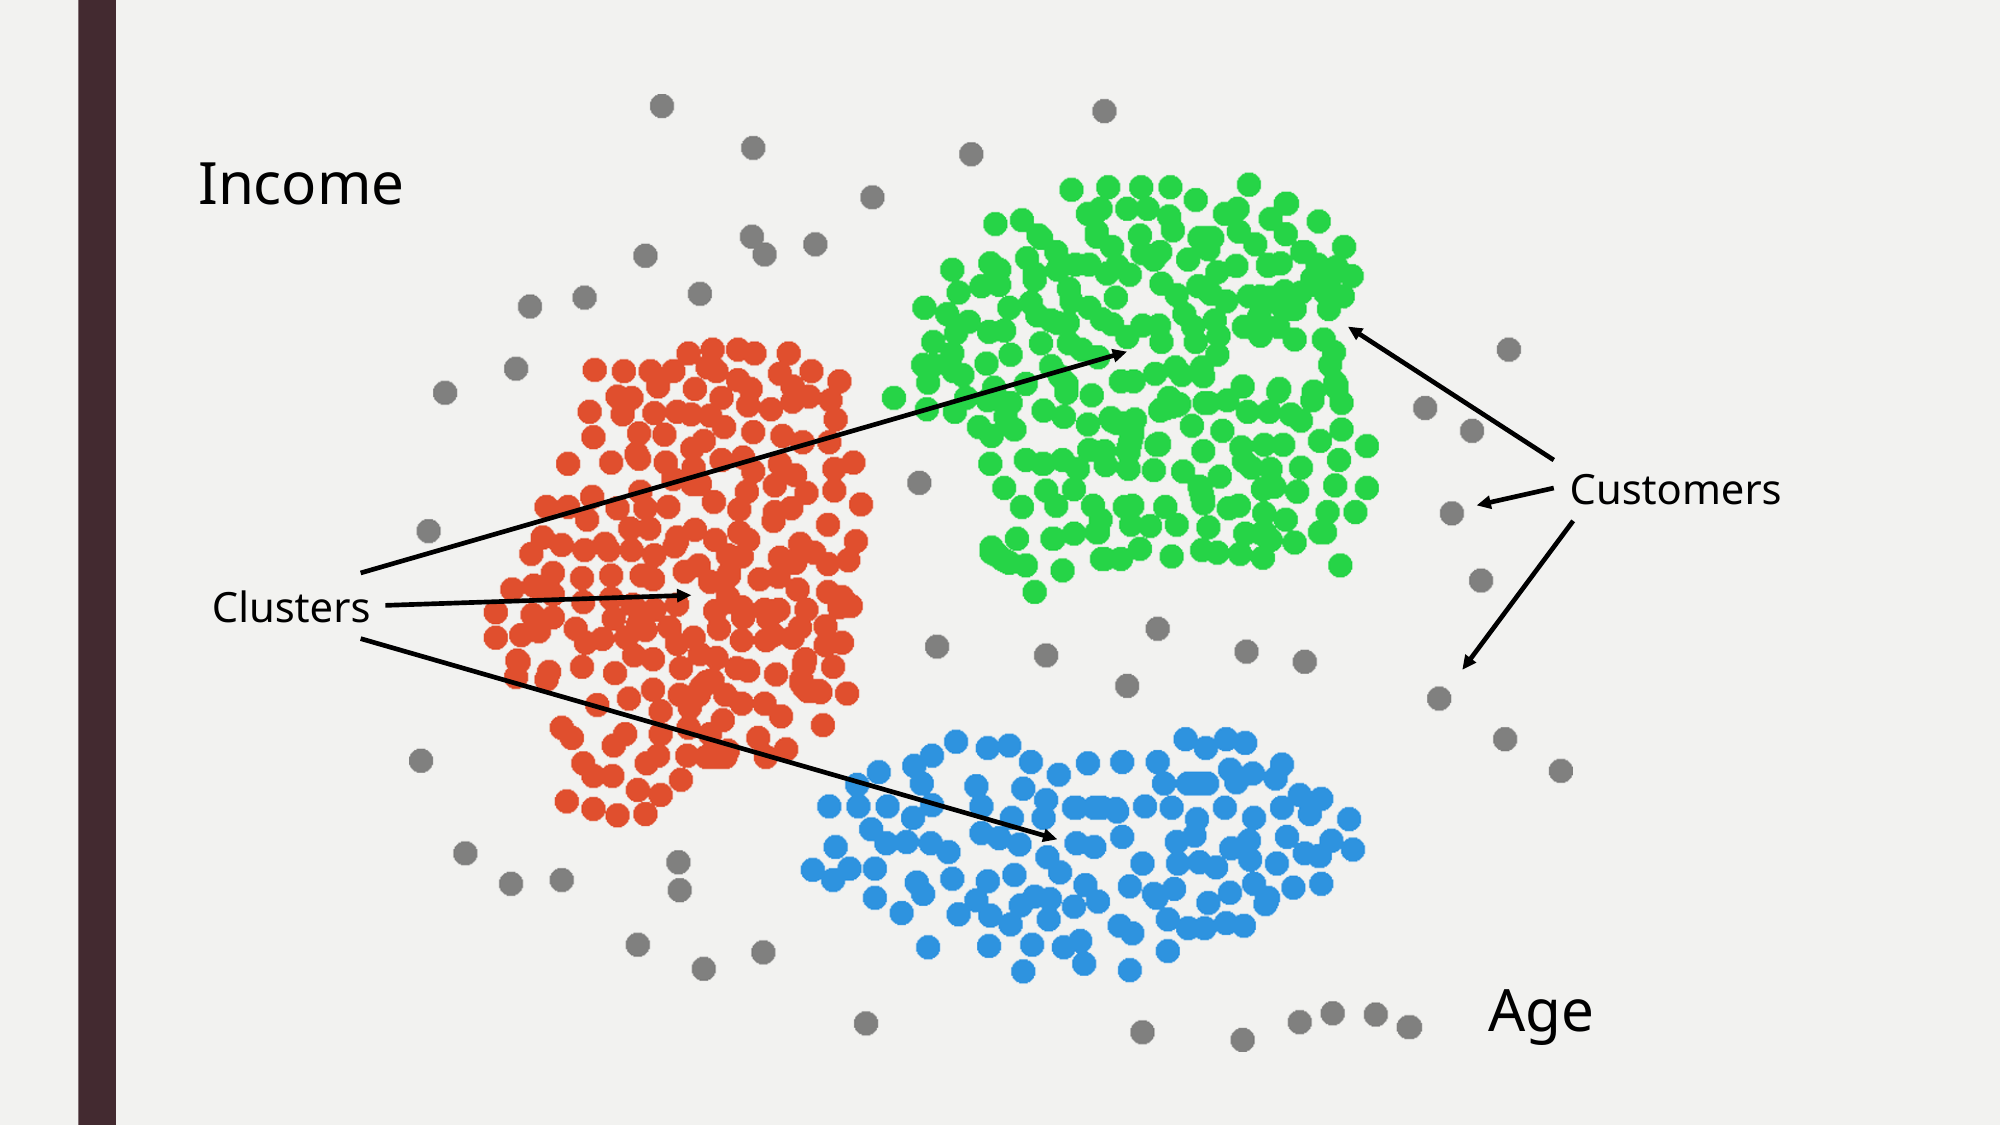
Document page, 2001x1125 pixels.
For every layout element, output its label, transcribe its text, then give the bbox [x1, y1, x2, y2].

text_box Age [1573, 965, 1609, 1051]
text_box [360, 638, 1058, 840]
text_box Customers [1573, 455, 1797, 520]
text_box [1348, 326, 1554, 460]
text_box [1476, 487, 1554, 506]
text_box Clusters [197, 573, 386, 638]
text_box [1462, 520, 1574, 670]
picture [409, 94, 1573, 1052]
text_box Income [183, 139, 409, 224]
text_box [360, 351, 1127, 573]
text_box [379, 595, 691, 606]
